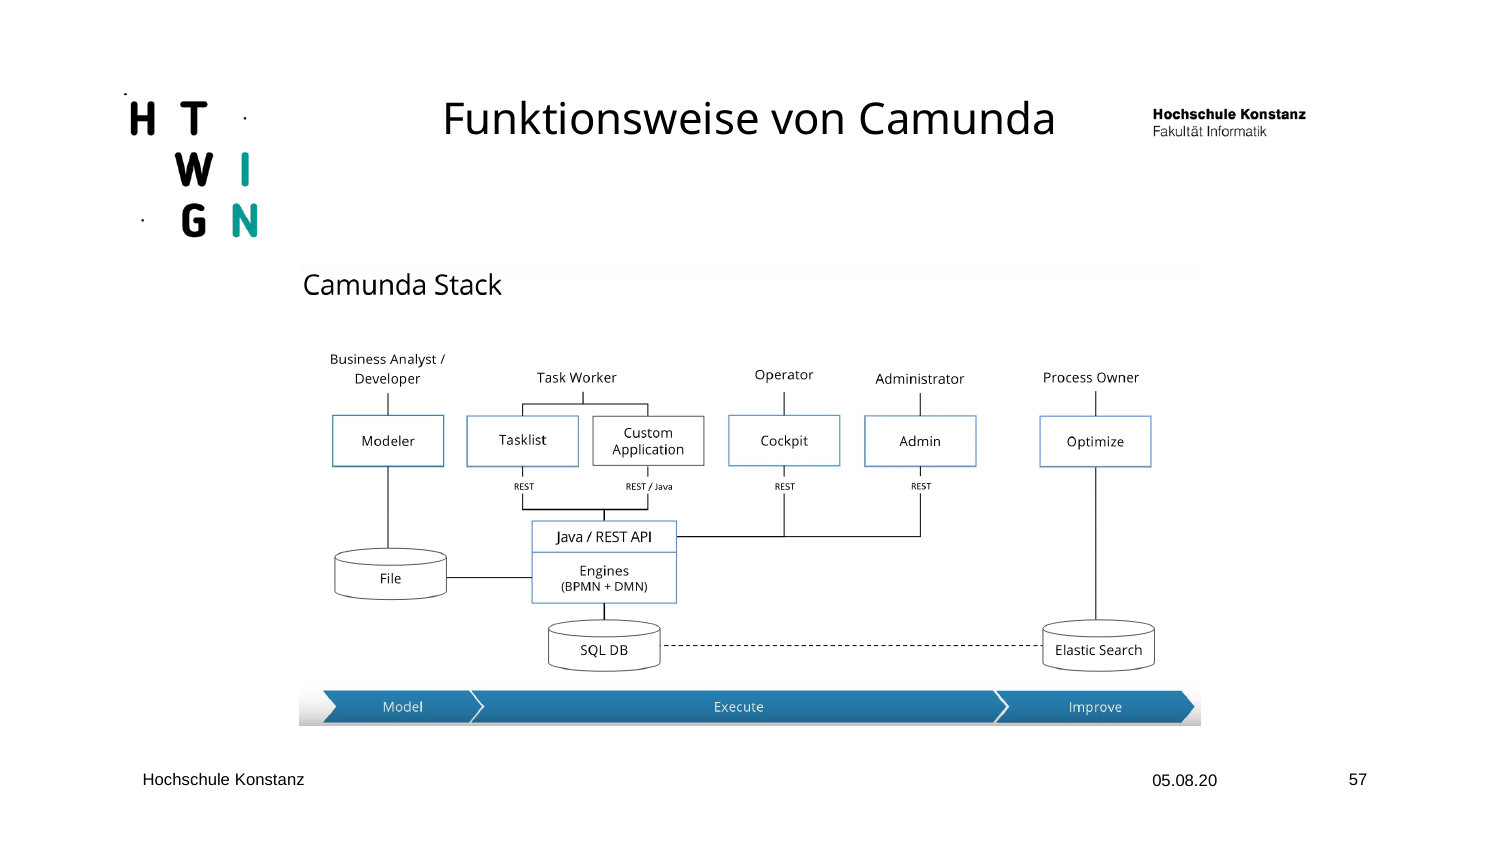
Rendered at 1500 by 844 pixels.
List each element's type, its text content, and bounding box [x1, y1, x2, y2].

picture [298, 67, 1462, 726]
list Funktionsweise von Camunda [243, 83, 1257, 154]
picture [91, 67, 296, 271]
